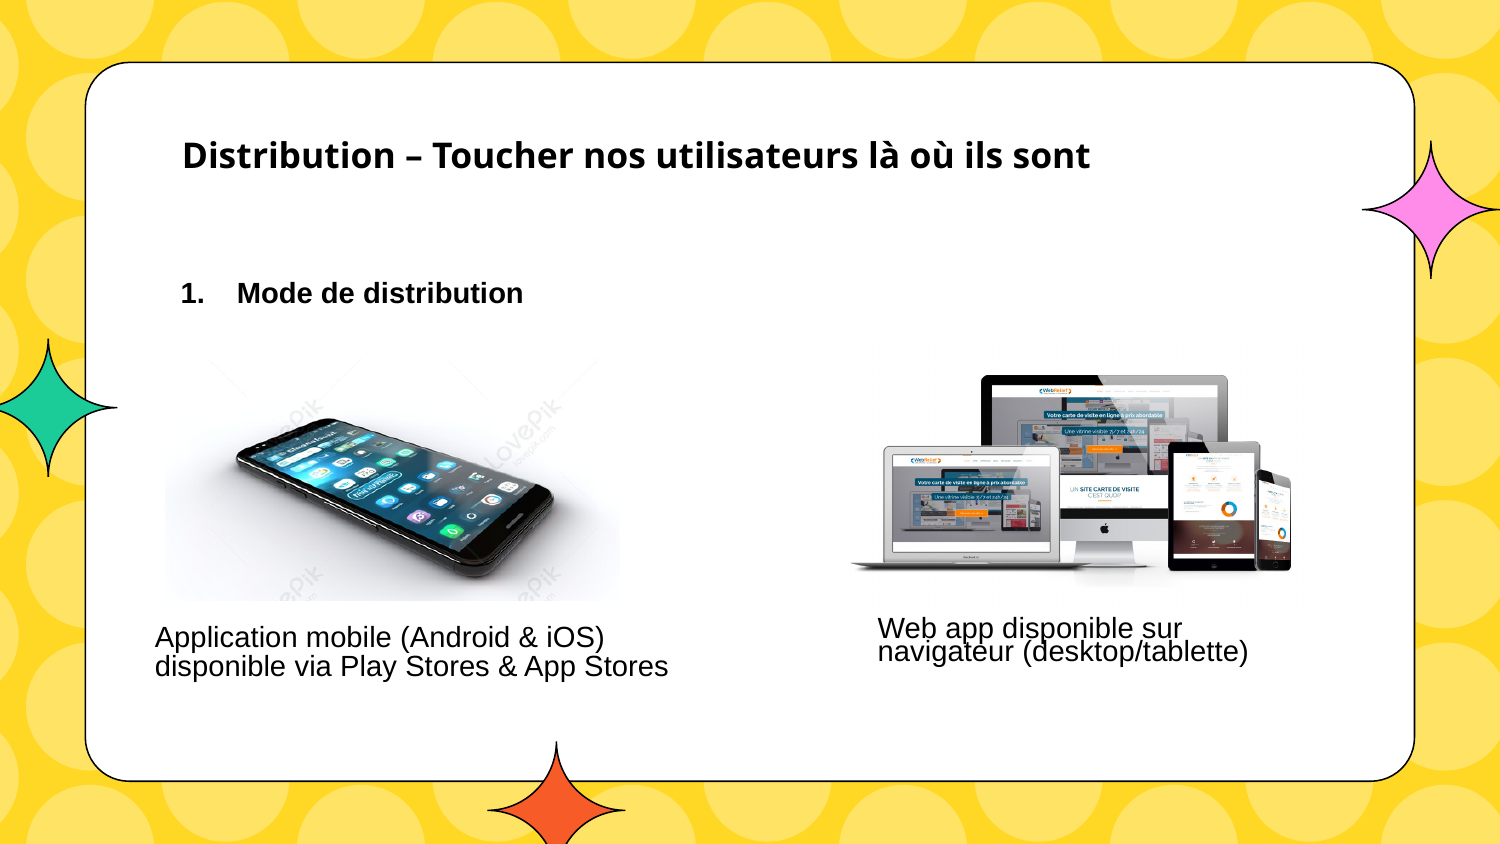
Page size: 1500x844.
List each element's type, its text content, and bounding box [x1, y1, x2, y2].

text_box [487, 774, 626, 844]
text_box Web app disponible sur navigateur (desktop/tablette)​​ ​ [862, 620, 1313, 698]
text_box Application mobile (Android & iOS) disponible via Play Stores & App Stores​ ​ [139, 618, 708, 774]
text_box [1361, 140, 1500, 279]
picture [164, 350, 620, 602]
text_box Mode de distribution [165, 258, 1431, 337]
picture [844, 338, 1311, 615]
text_box [0, 338, 118, 477]
title Distribution – Toucher nos utilisateurs là où ils sont [139, 117, 1405, 211]
